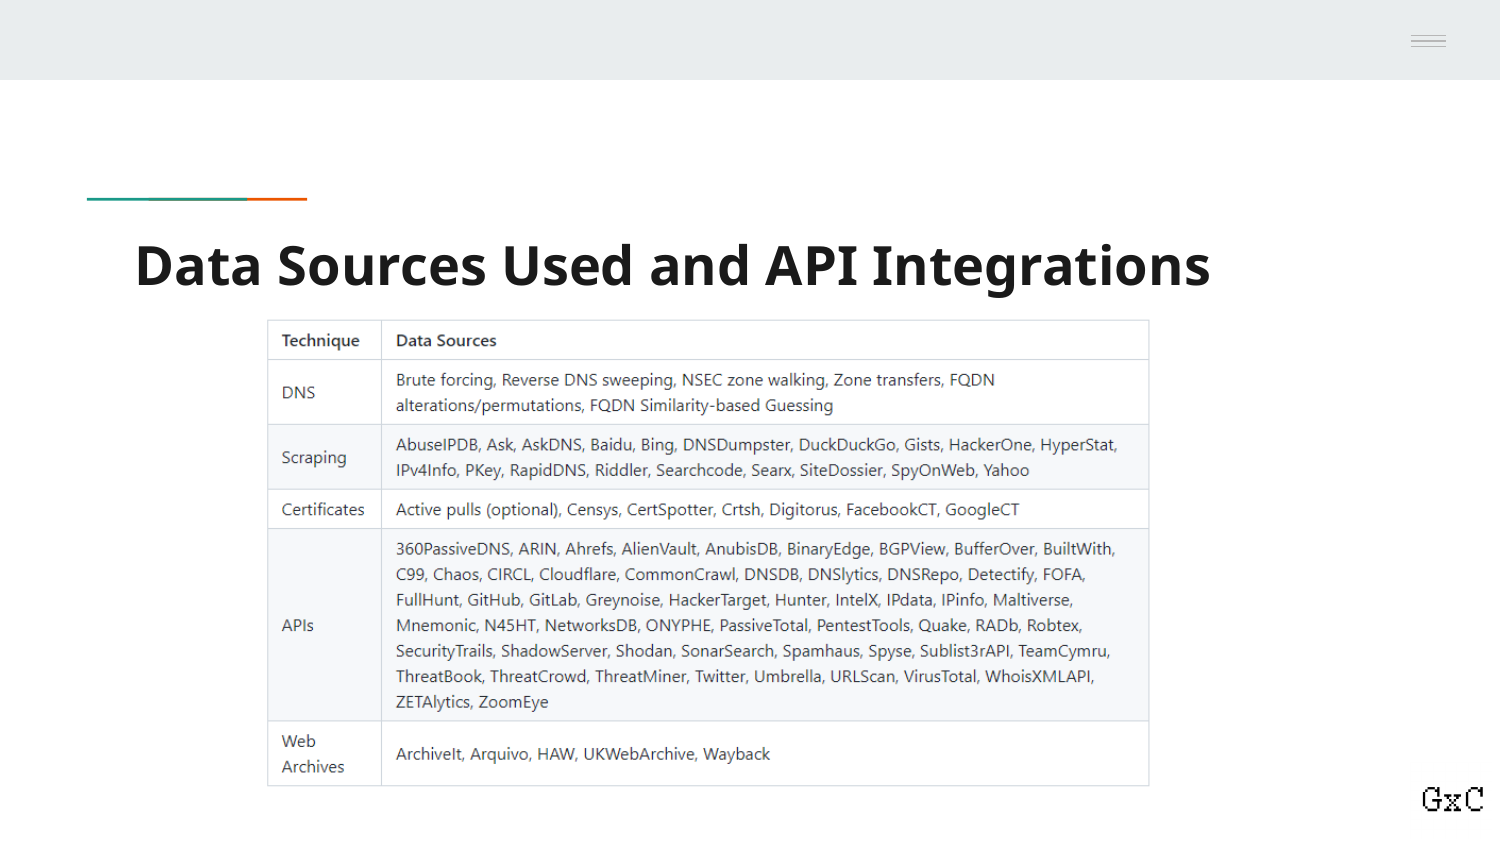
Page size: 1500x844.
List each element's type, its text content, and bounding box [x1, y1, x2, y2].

picture [262, 307, 1158, 799]
picture [1410, 762, 1492, 839]
title Data Sources Used and API Integrations [119, 216, 1381, 305]
